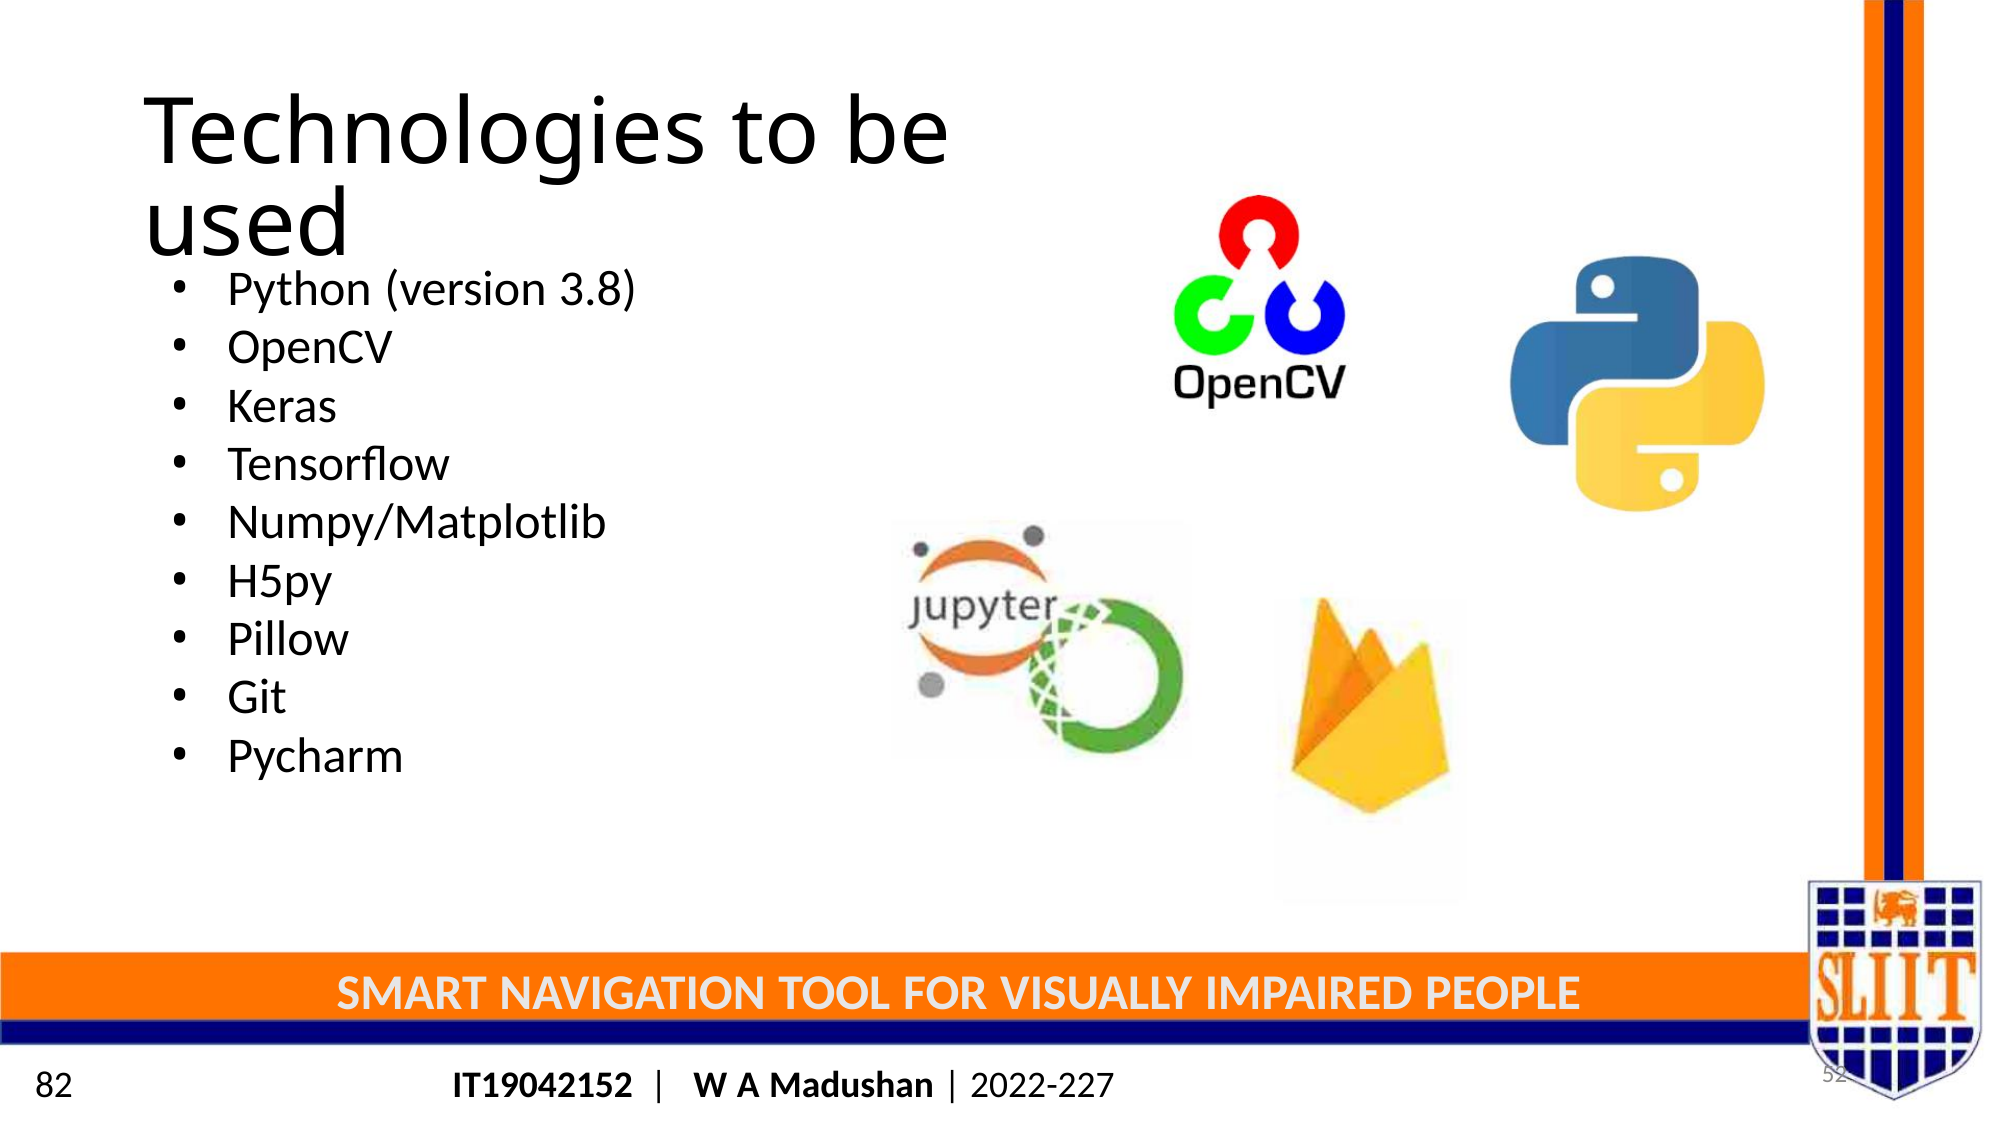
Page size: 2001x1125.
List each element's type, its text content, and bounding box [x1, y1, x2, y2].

text_box 52 [1821, 1062, 1873, 1088]
text_box IT19042152 | W A Madushan | 2022-227 [452, 1067, 1136, 1106]
text_box Technologies to be used [143, 90, 1060, 274]
text_box 82 [35, 1067, 98, 1106]
text_box [0, 0, 2000, 1125]
text_box • Python (version 3.8) • OpenCV • Keras • Tensorflow • Numpy/Matplotlib • H5py • Pillow • Git • Pycharm [170, 258, 661, 783]
text_box SMART NAVIGATION TOOL FOR VISUALLY IMPAIRED PEOPLE [336, 969, 1617, 1020]
